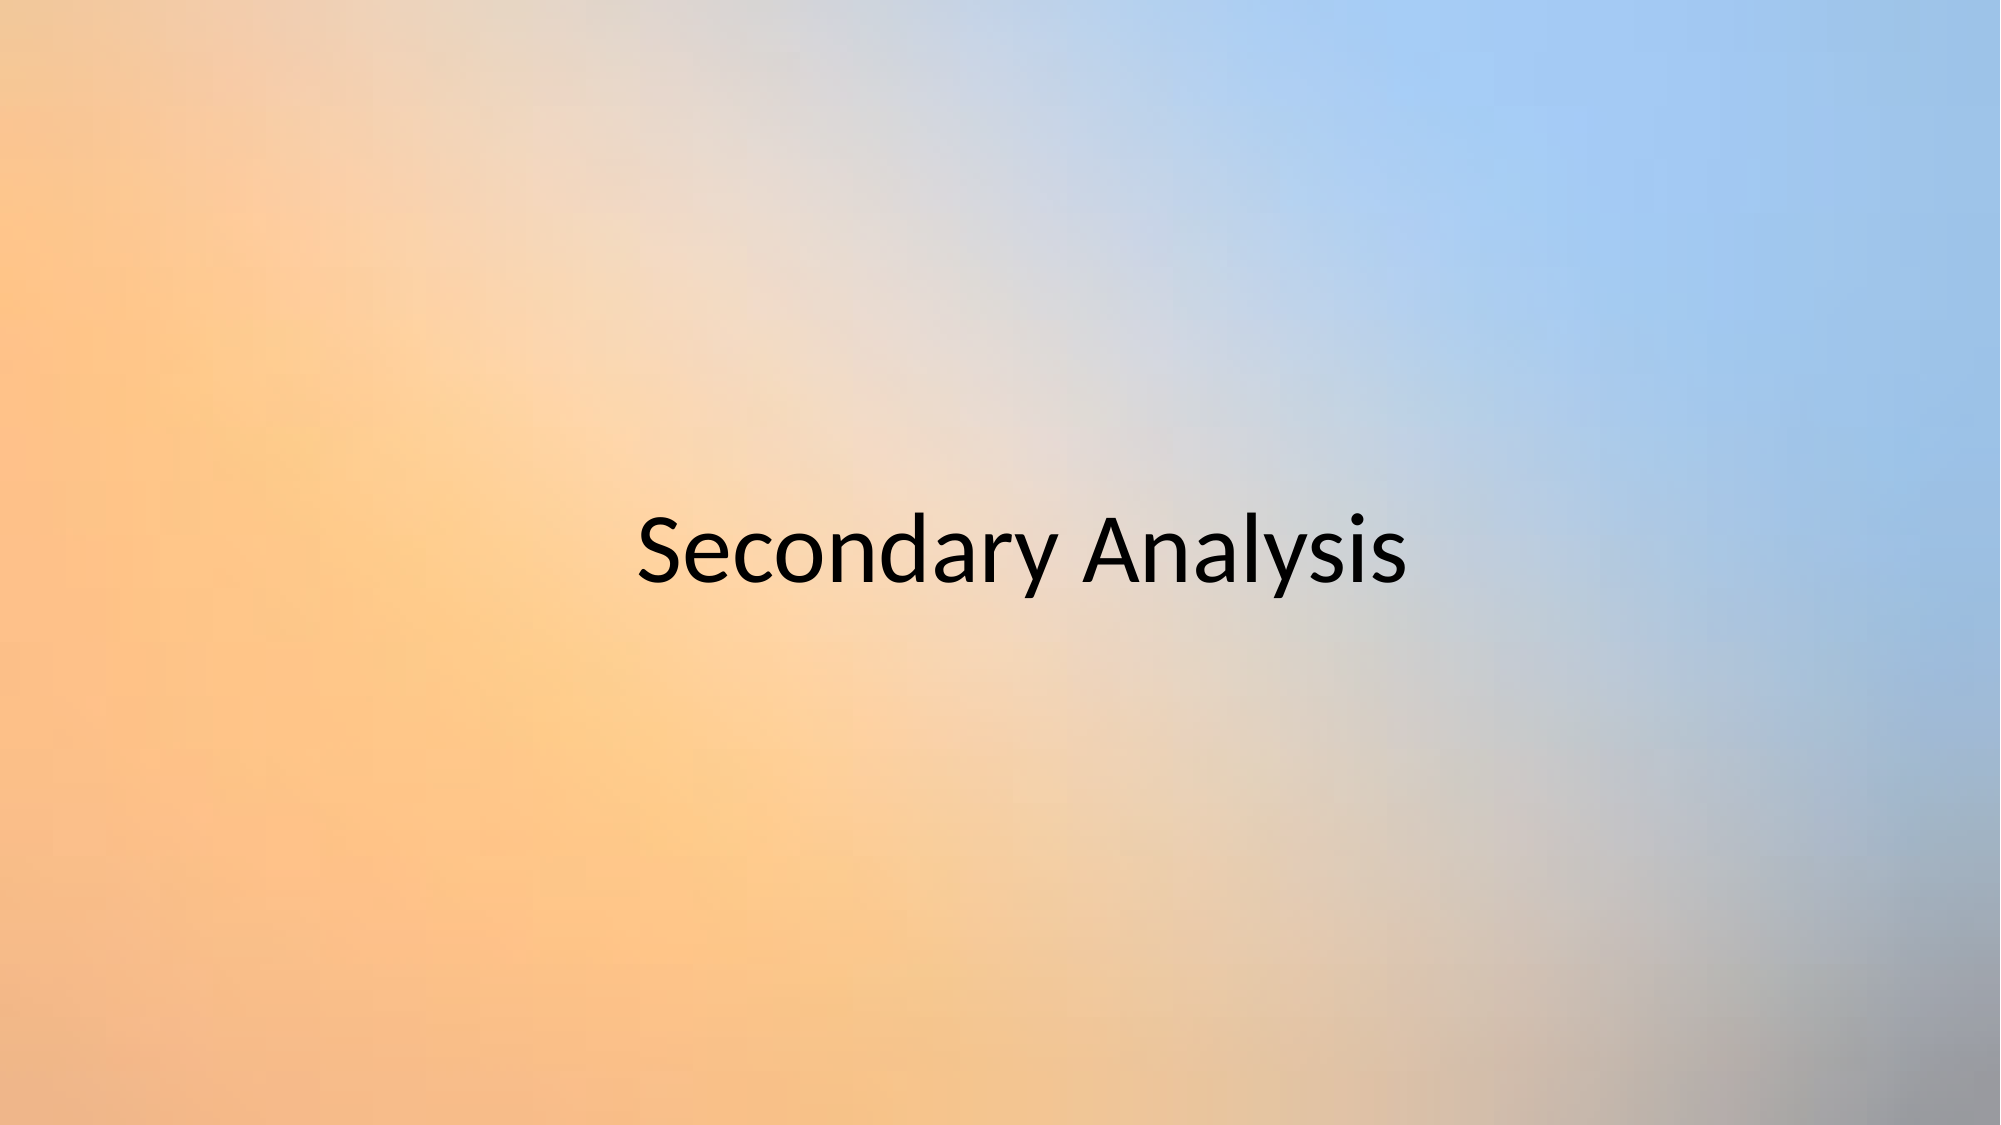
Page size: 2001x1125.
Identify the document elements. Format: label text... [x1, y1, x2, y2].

text_box Secondary Analysis [236, 474, 1810, 610]
